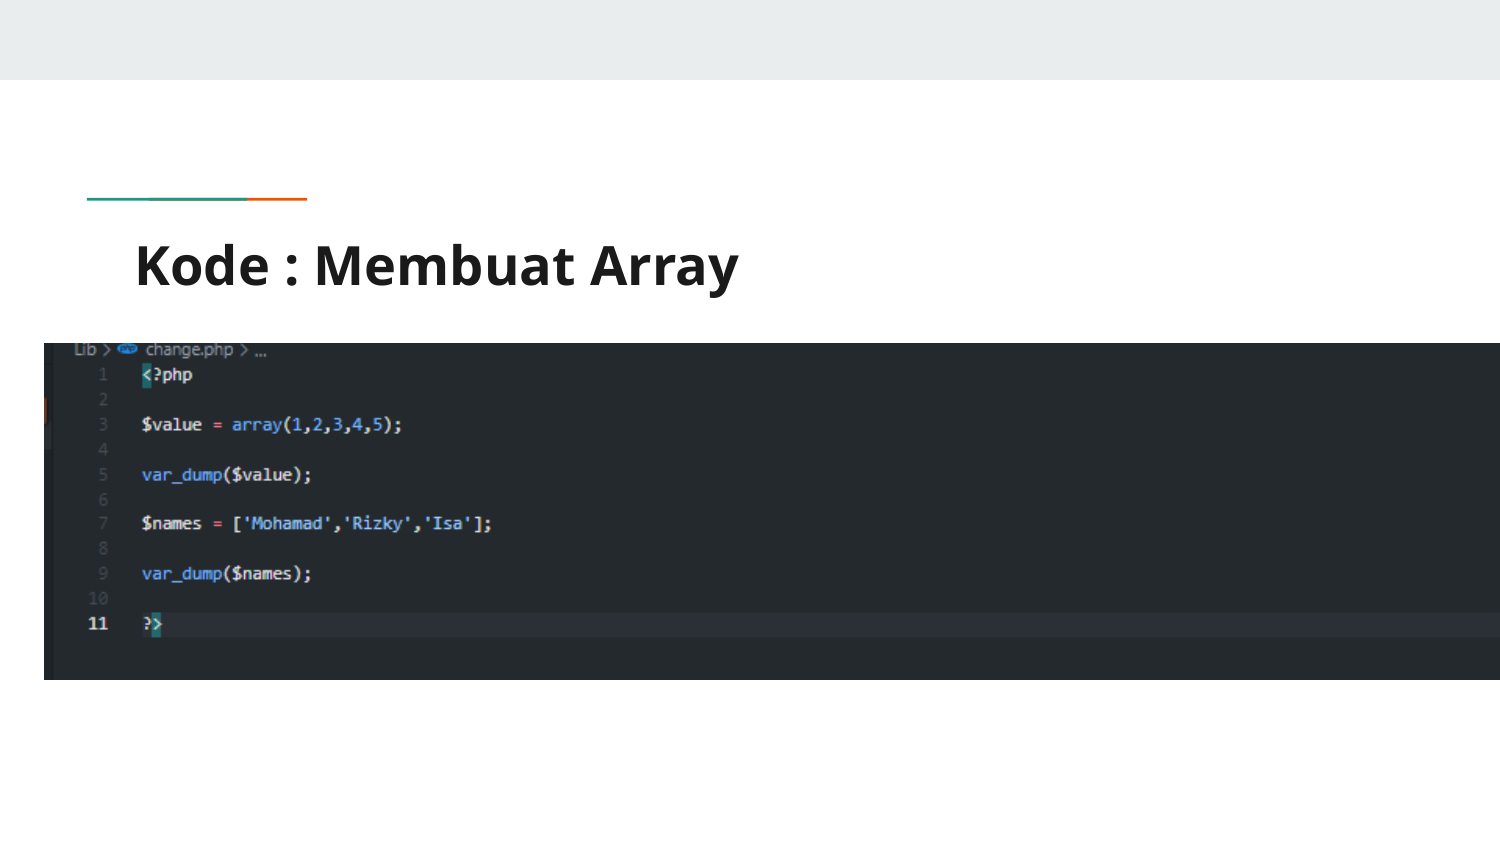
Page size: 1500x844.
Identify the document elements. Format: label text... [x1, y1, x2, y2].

title Kode : Membuat Array [119, 216, 1381, 305]
picture [43, 342, 1500, 680]
